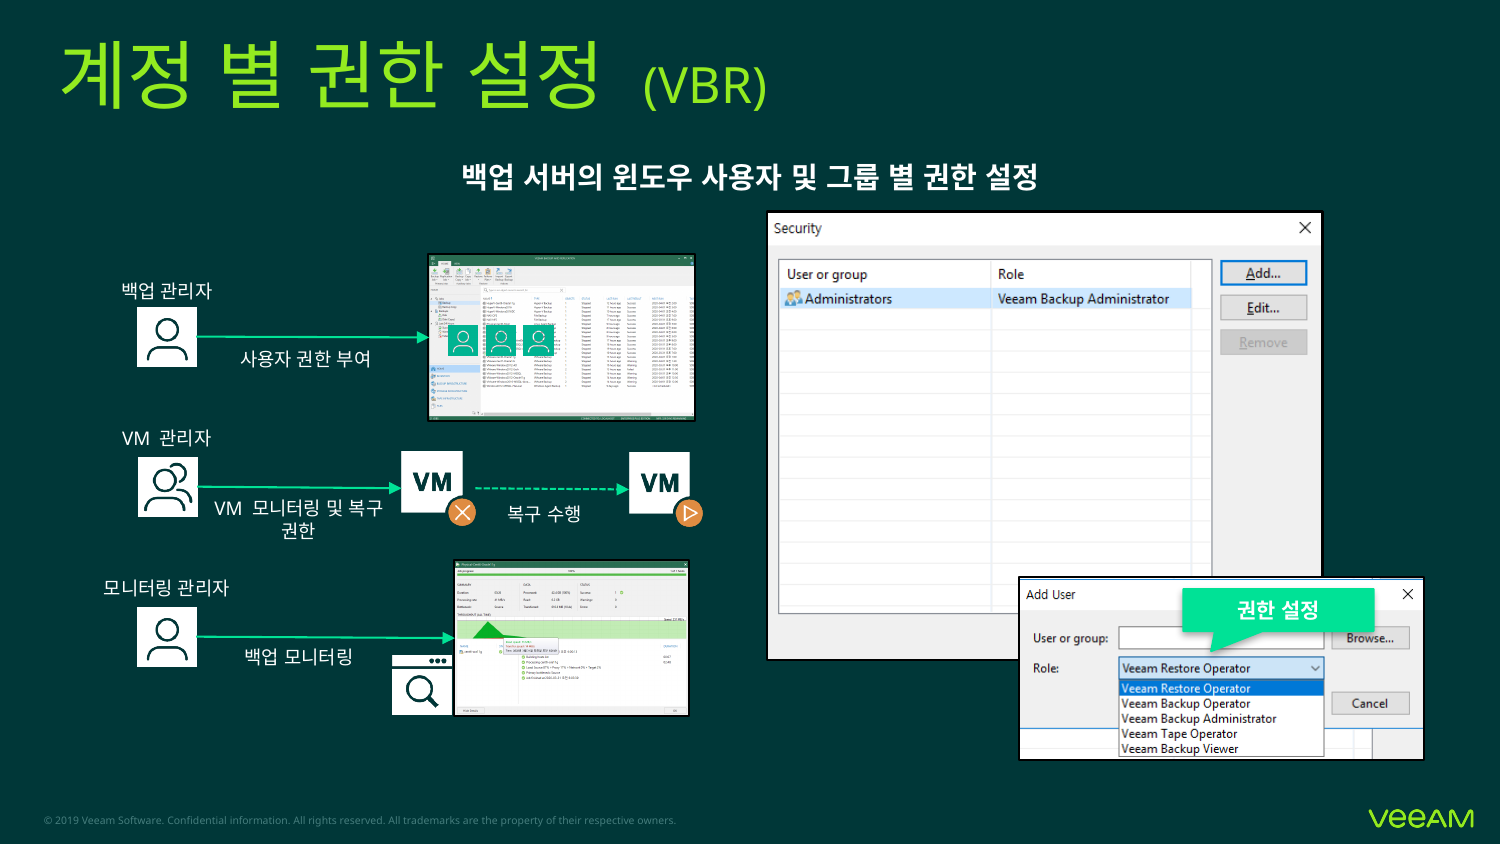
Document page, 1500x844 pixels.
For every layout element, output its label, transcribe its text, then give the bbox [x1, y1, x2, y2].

picture [454, 560, 689, 716]
text_box 복구 수행 [477, 498, 627, 533]
text_box 모니터링 관리자 [67, 569, 266, 607]
text_box VM 모니터링 및 복구 권한 [196, 497, 402, 550]
picture [401, 451, 476, 526]
text_box 사용자 권한 부여 [189, 346, 422, 378]
picture [429, 254, 694, 421]
picture [137, 456, 198, 517]
title 계정 별 권한 설정 (VBR) [59, 28, 1432, 119]
picture [136, 606, 197, 667]
picture [1368, 809, 1474, 828]
text_box 백업 서버의 윈도우 사용자 및 그룹 별 권한 설정 [75, 140, 1426, 213]
picture [136, 306, 197, 367]
text_box 백업 모니터링 [196, 648, 402, 676]
picture [767, 212, 1424, 759]
text_box VM 관리자 [87, 419, 246, 457]
text_box 백업 관리자 [87, 272, 246, 310]
picture [392, 655, 453, 716]
picture [628, 452, 704, 527]
